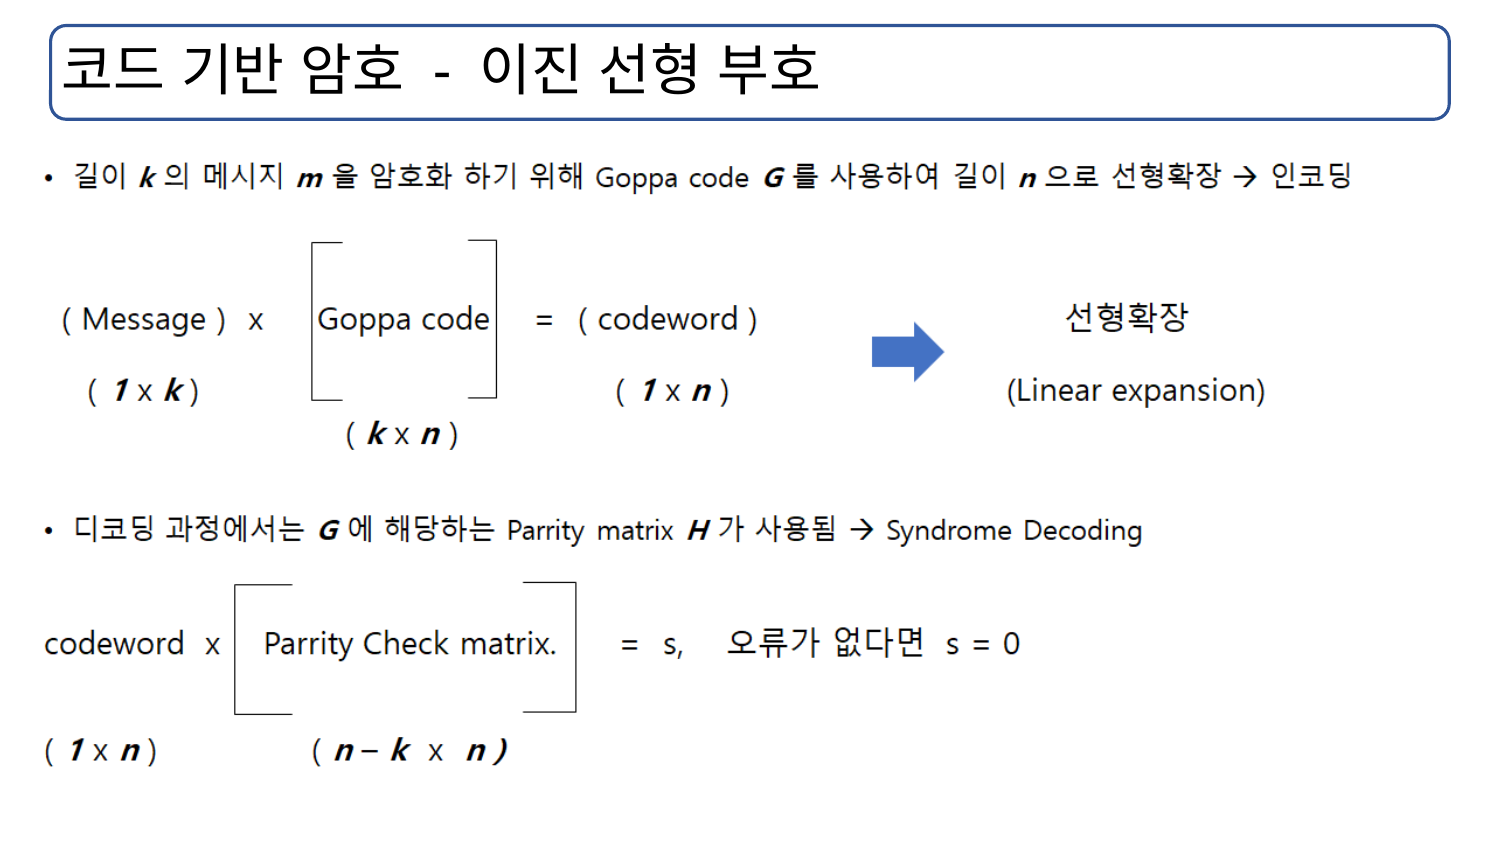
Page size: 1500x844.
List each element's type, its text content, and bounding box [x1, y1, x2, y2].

picture [24, 144, 1427, 820]
title 코드 기반 암호 - 이진 선형 부호 [50, 25, 1450, 120]
